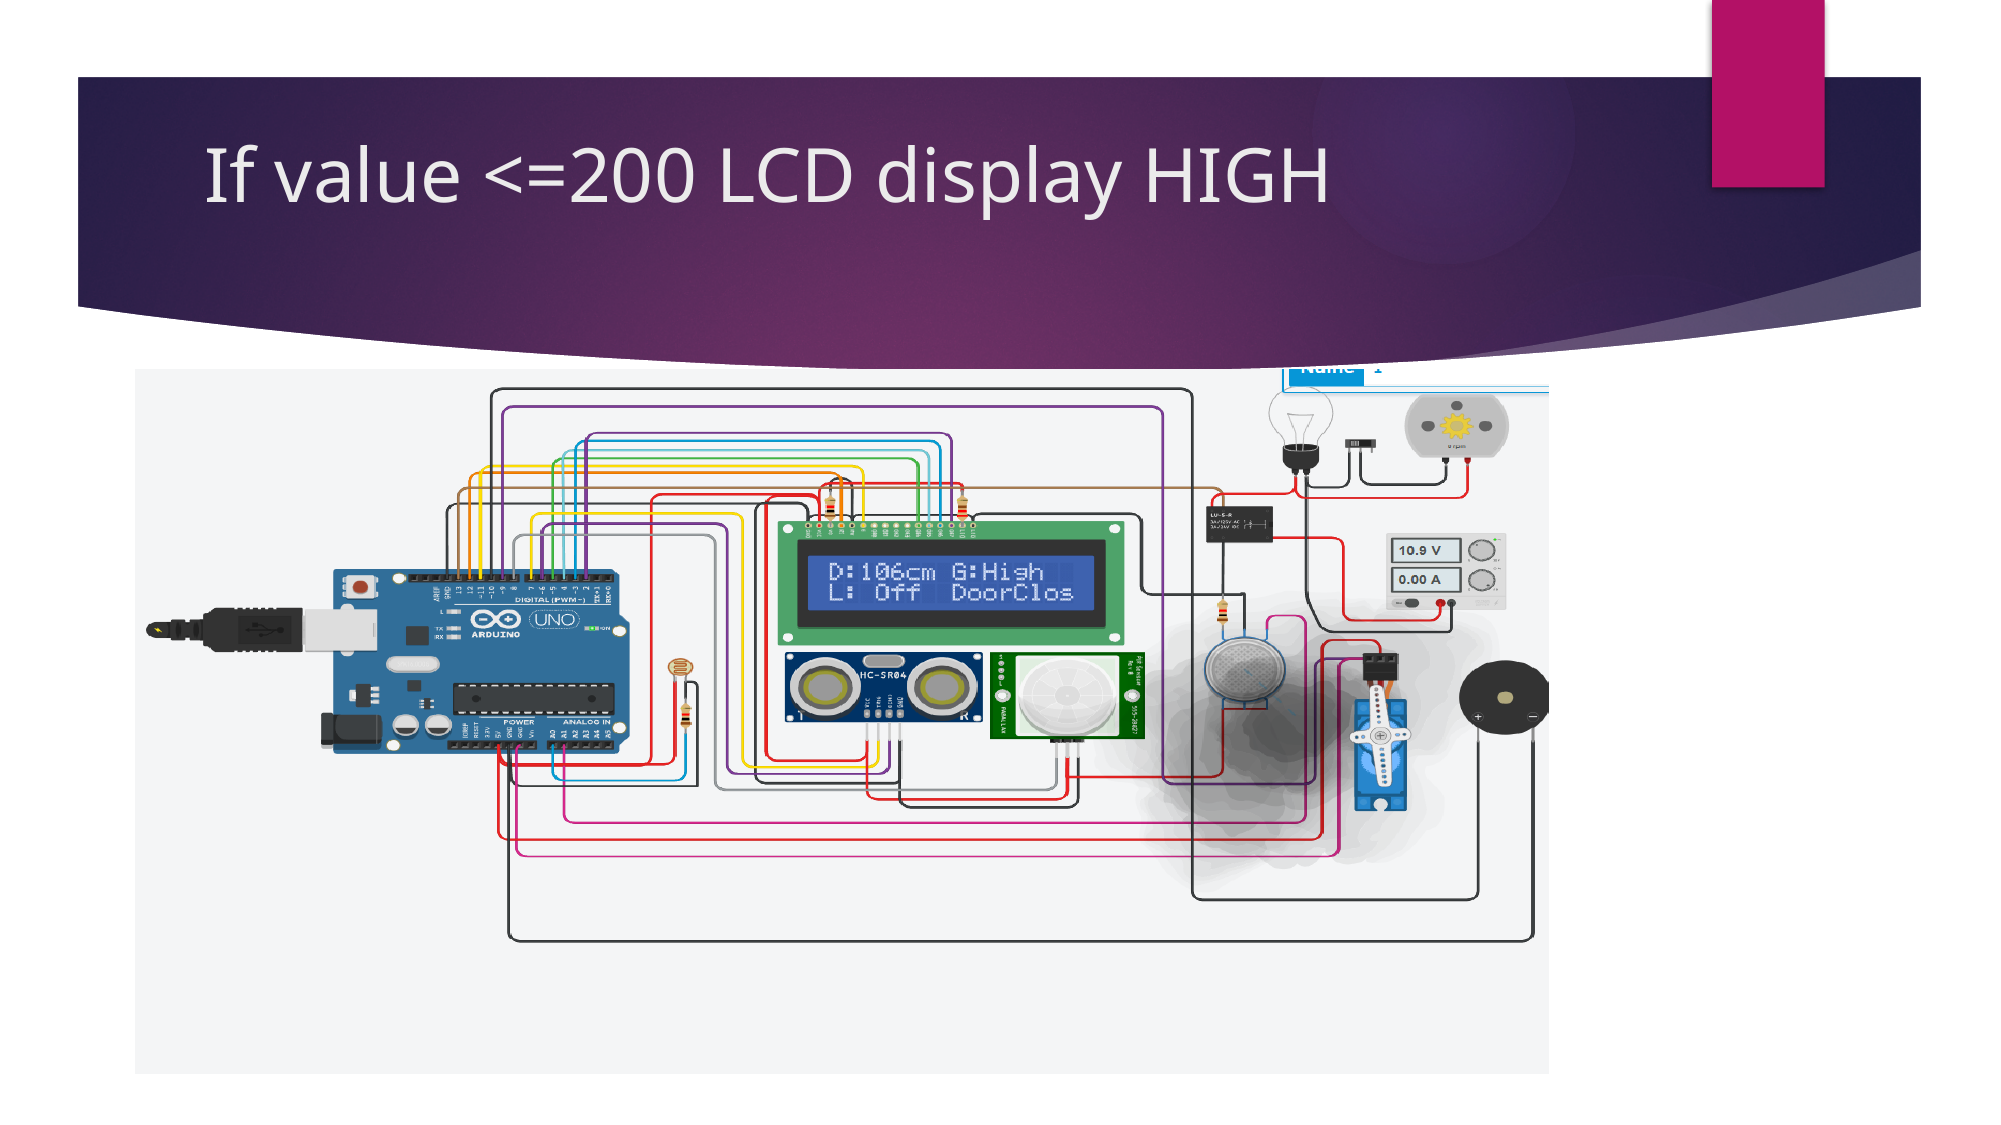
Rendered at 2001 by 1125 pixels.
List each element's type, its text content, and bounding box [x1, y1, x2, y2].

title If value <=200 LCD display HIGH [189, 159, 1627, 276]
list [135, 368, 1549, 1074]
